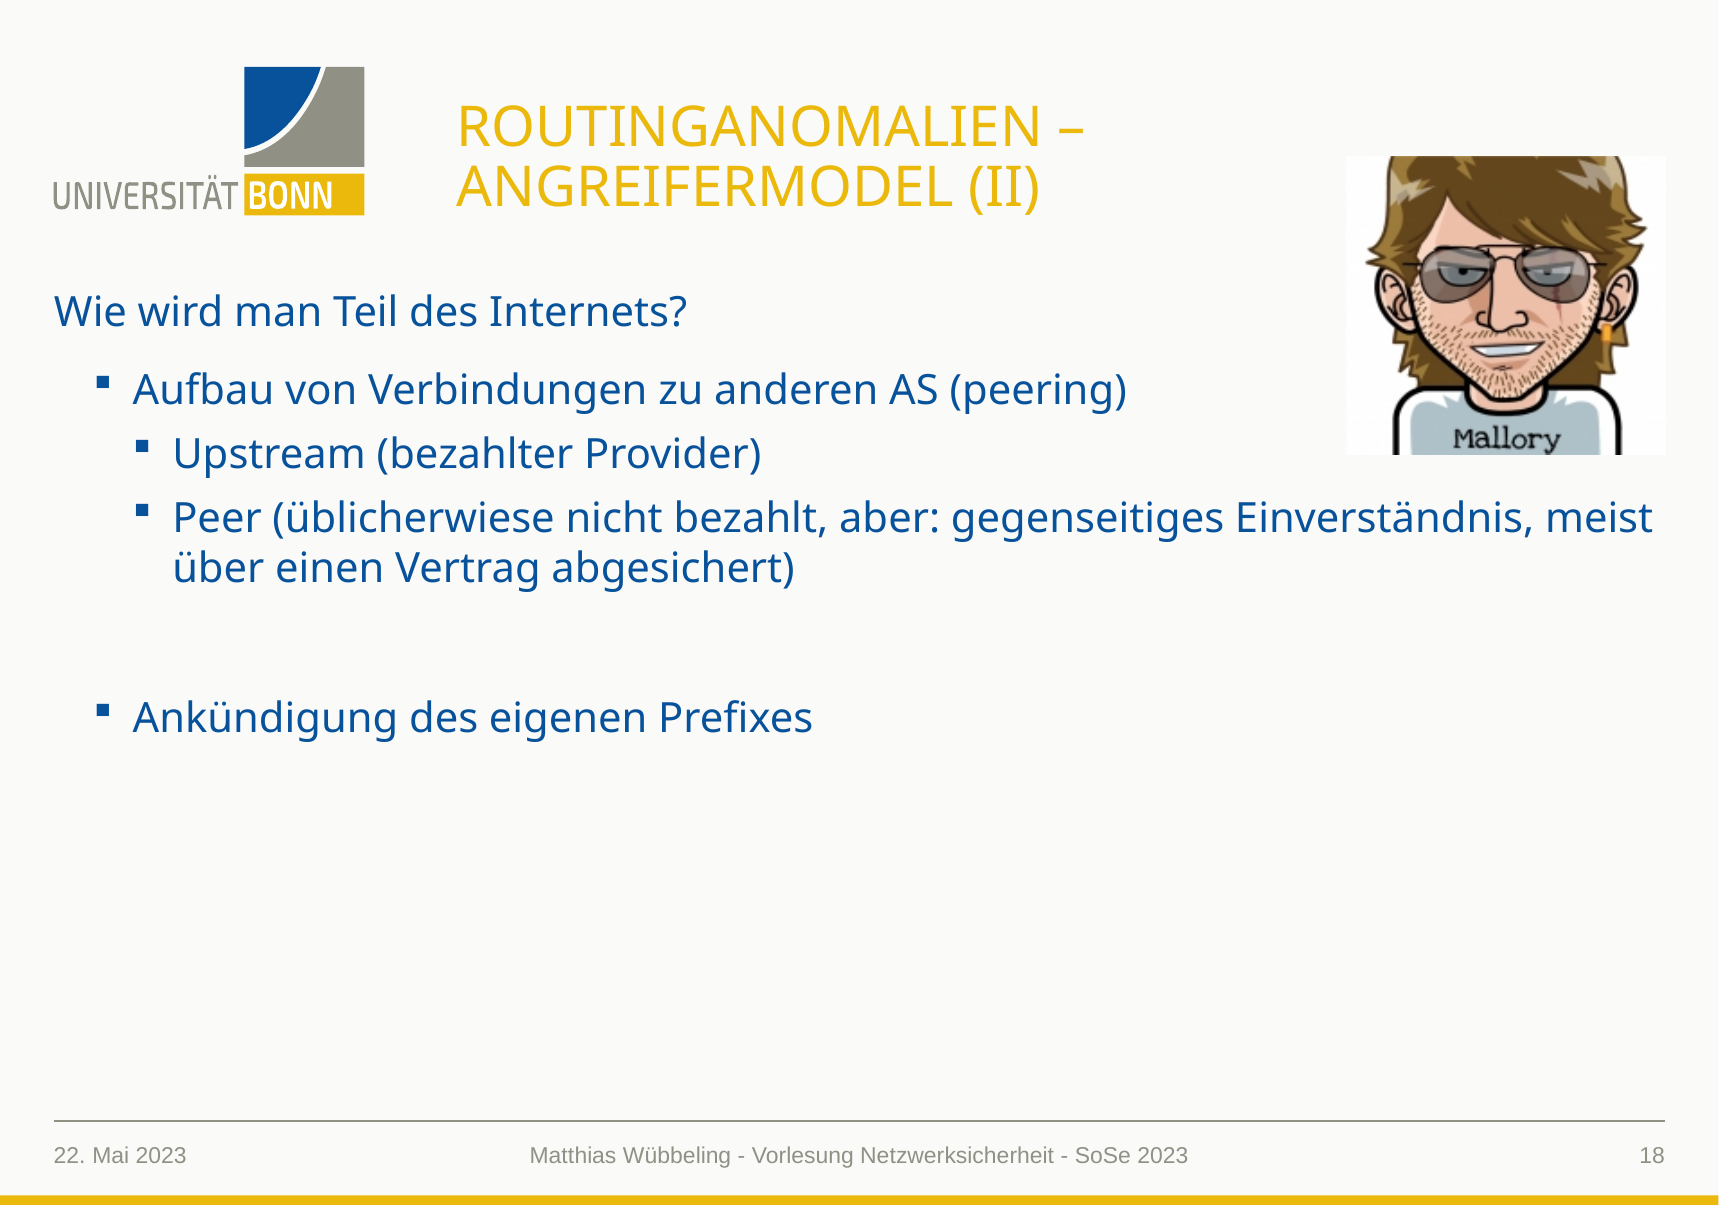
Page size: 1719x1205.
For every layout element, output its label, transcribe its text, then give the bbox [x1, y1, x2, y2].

slide_number 22. Mai 2023 [53, 1121, 215, 1189]
title RoutingAnomalien – AngreiferModel (II) [456, 67, 1665, 218]
footer Matthias Wübbeling - Vorlesung Netzwerksicherheit - SoSe 2023 [389, 1121, 1329, 1189]
slide_number 18 [1557, 1121, 1665, 1189]
picture [1346, 156, 1666, 455]
list Wie wird man Teil des Internets? Aufbau von Verbindungen zu anderen AS (peering) Upstream (bezahlter Provider) Peer (üblicherwiese nicht bezahlt, aber: gegenseitiges Einverständnis, meist über einen Vertrag abgesichert) Ankündigung des eigenen Prefixes [53, 284, 1665, 1055]
